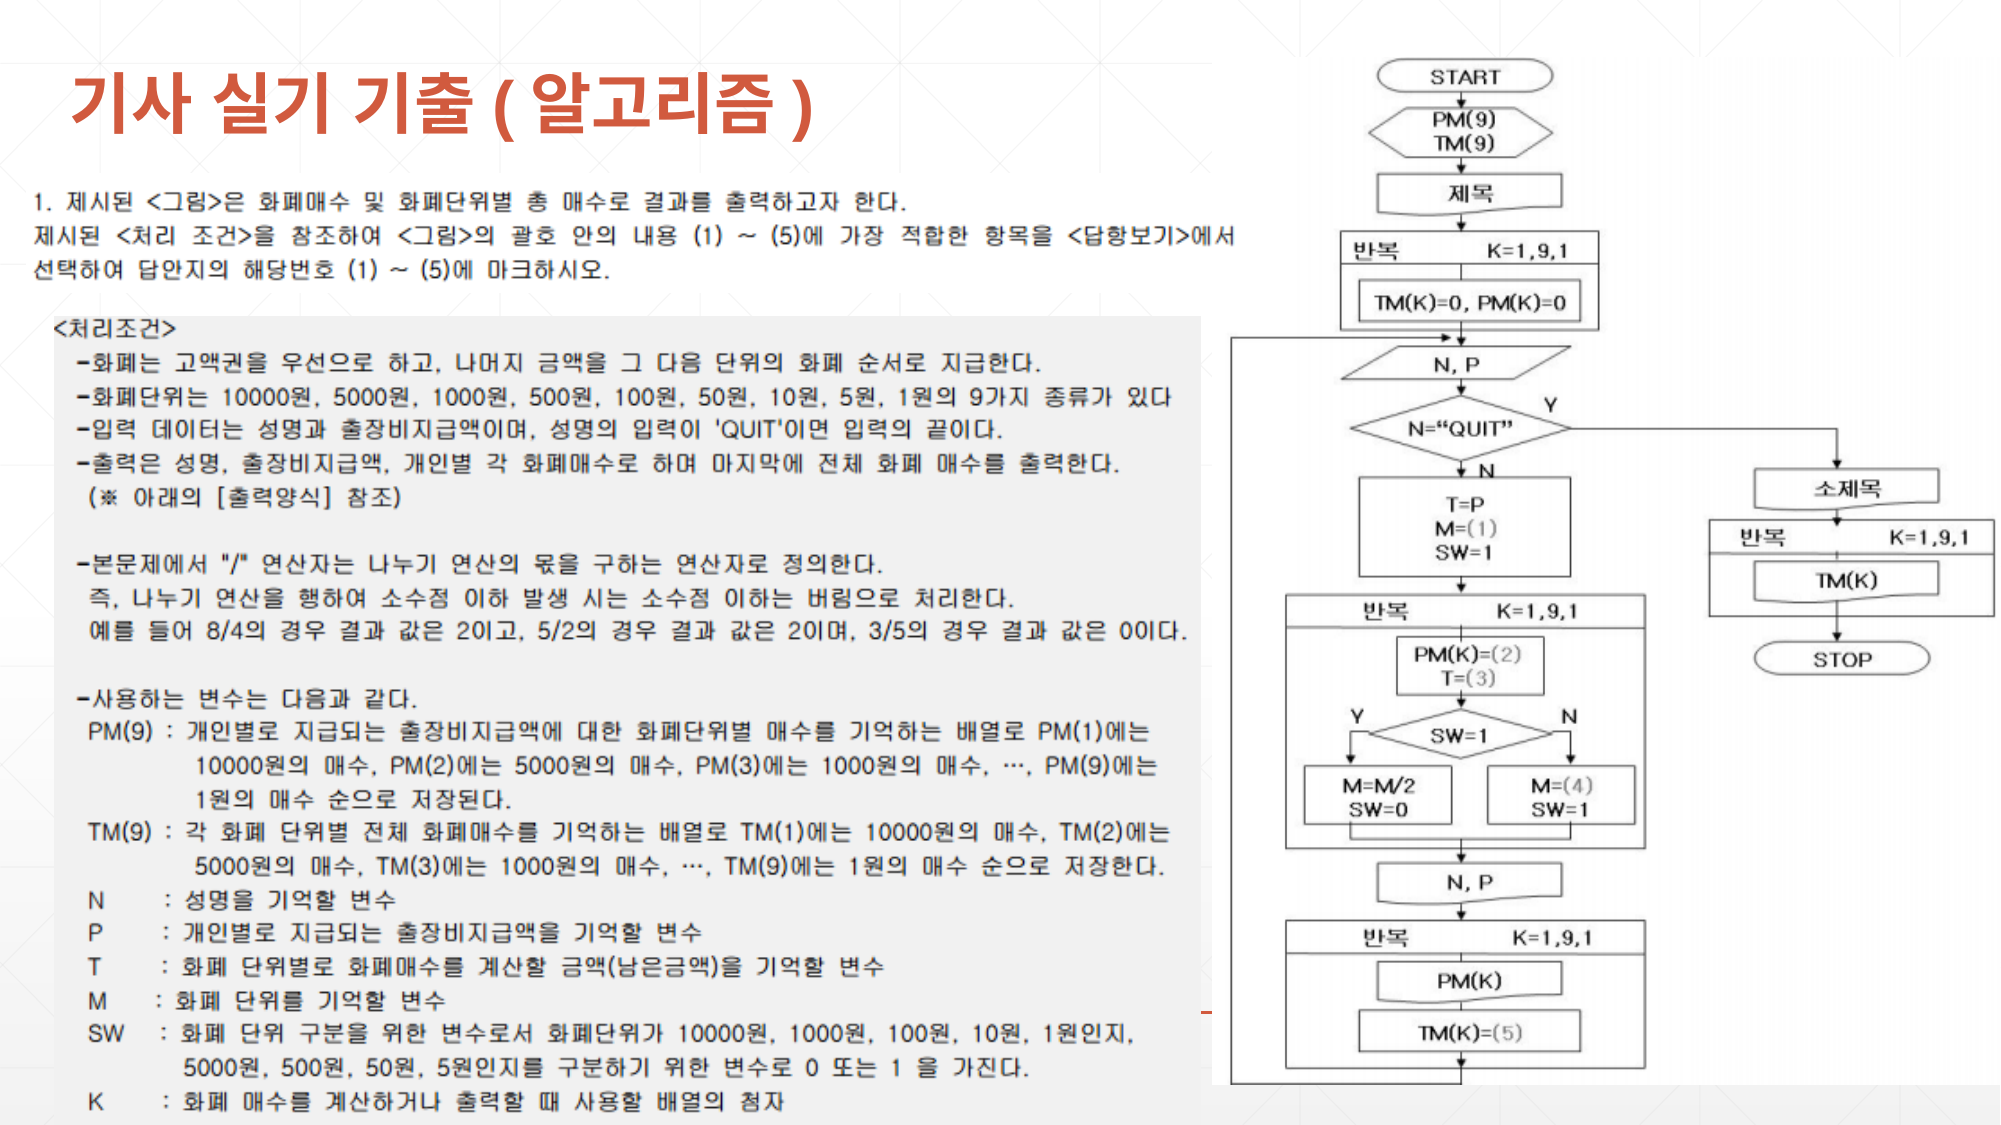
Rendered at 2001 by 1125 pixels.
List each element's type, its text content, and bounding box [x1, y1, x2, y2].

title 기사 실기 기출(알고리즘) [54, 58, 1212, 150]
picture [26, 57, 2000, 1085]
picture [54, 316, 1201, 1125]
